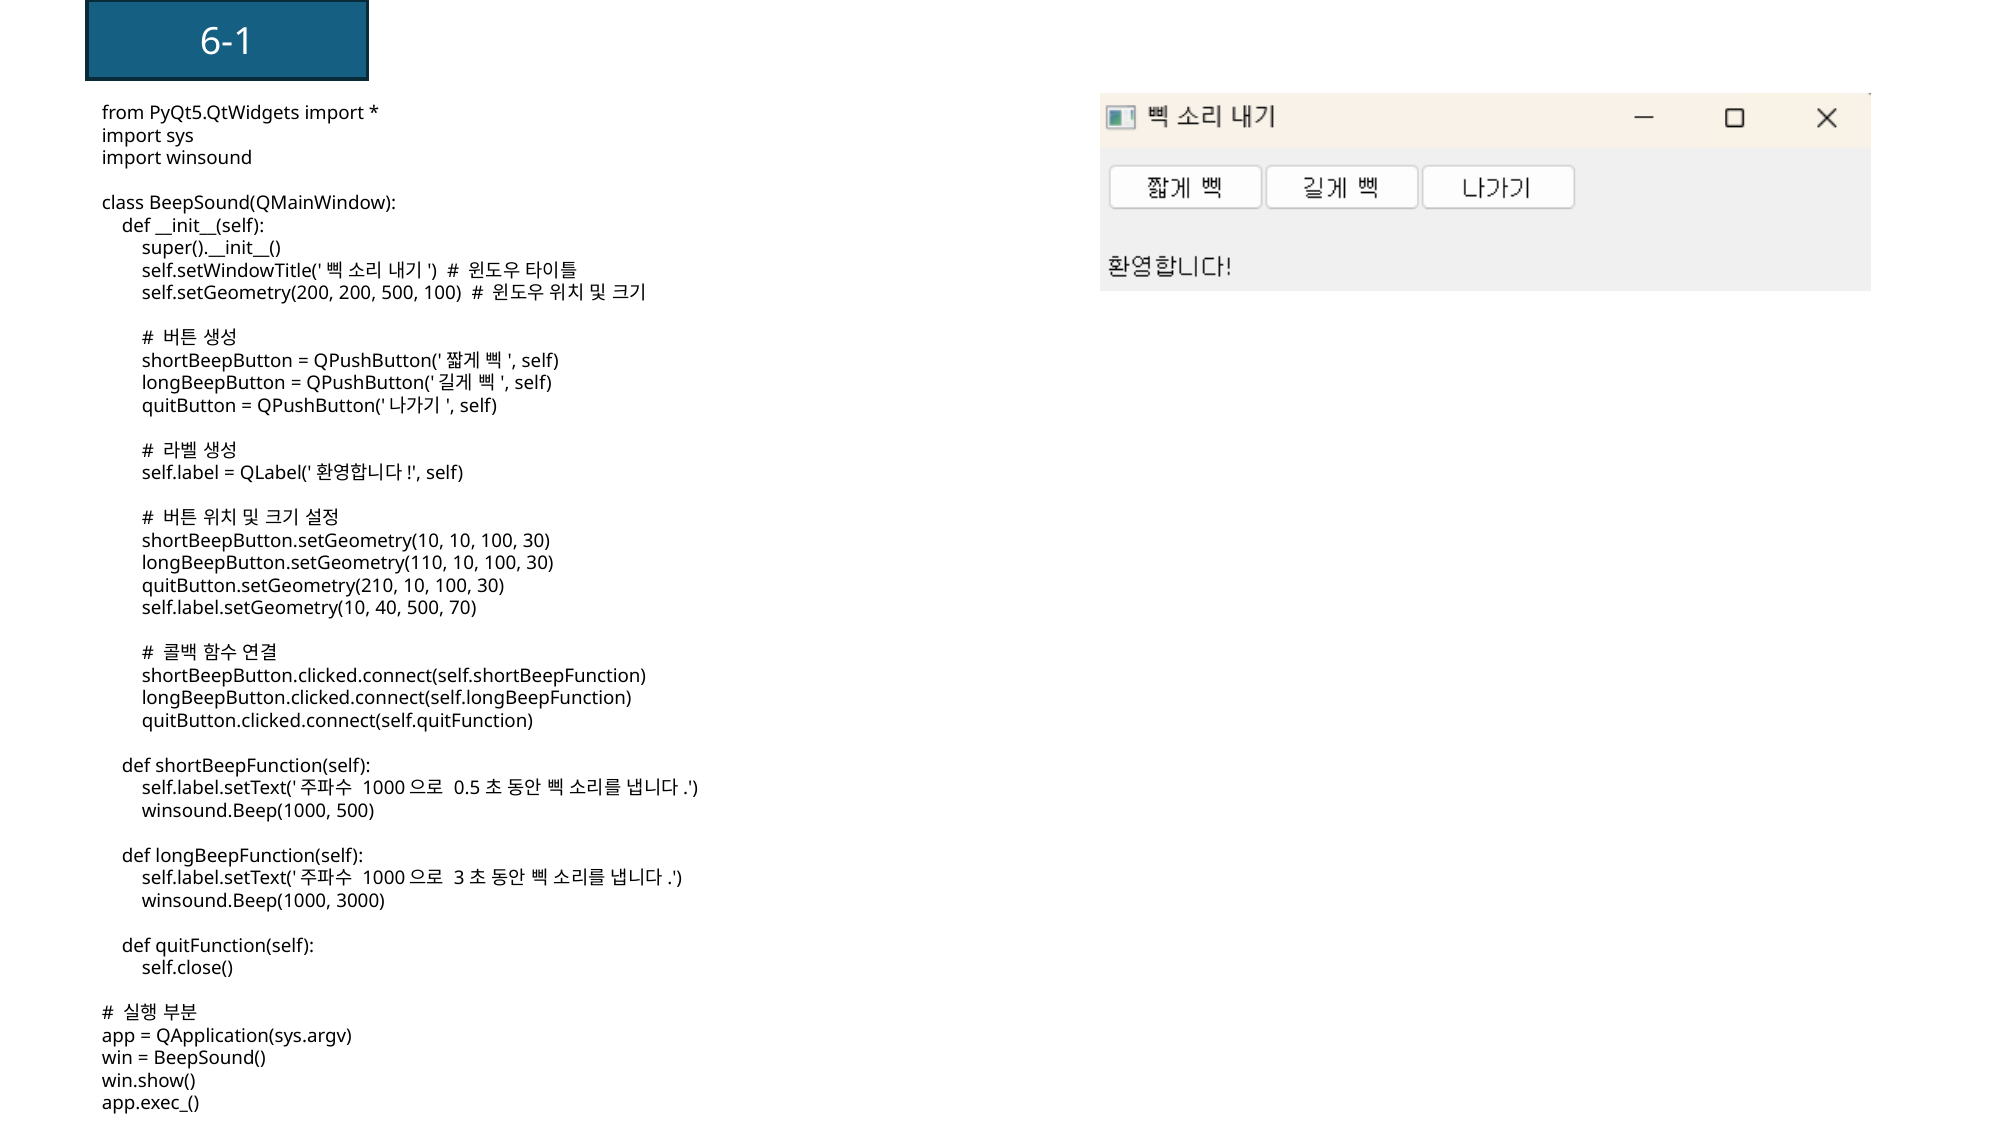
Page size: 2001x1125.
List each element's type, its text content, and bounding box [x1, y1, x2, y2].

text_box 6-1 [85, 0, 369, 81]
picture [1099, 92, 1872, 291]
text_box from PyQt5.QtWidgets import * import sys import winsound class BeepSound(QMainWindow): def __init__(self): super().__init__() self.setWindowTitle('삑 소리 내기') # 윈도우 타이틀 self.setGeometry(200, 200, 500, 100) # 윈도우 위치 및 크기 # 버튼 생성 shortBeepButton = QPushButton('짧게 삑', self) longBeepButton = QPushButton('길게 삑', self) quitButton = QPushButton('나가기', self) # 라벨 생성 self.label = QLabel('환영합니다!', self) # 버튼 위치 및 크기 설정 shortBeepButton.setGeometry(10, 10, 100, 30) longBeepButton.setGeometry(110, 10, 100, 30) quitButton.setGeometry(210, 10, 100, 30) self.label.setGeometry(10, 40, 500, 70) # 콜백 함수 연결 shortBeepButton.clicked.connect(self.shortBeepFunction) longBeepButton.clicked.connect(self.longBeepFunction) quitButton.clicked.connect(self.quitFunction) def shortBeepFunction(self): self.label.setText('주파수 1000으로 0.5초 동안 삑 소리를 냅니다.') winsound.Beep(1000, 500) def longBeepFunction(self): self.label.setText('주파수 1000으로 3초 동안 삑 소리를 냅니다.') winsound.Beep(1000, 3000) def quitFunction(self): self.close() # 실행 부분 app = QApplication(sys.argv) win = BeepSound() win.show() app.exec_() [87, 93, 1088, 1121]
